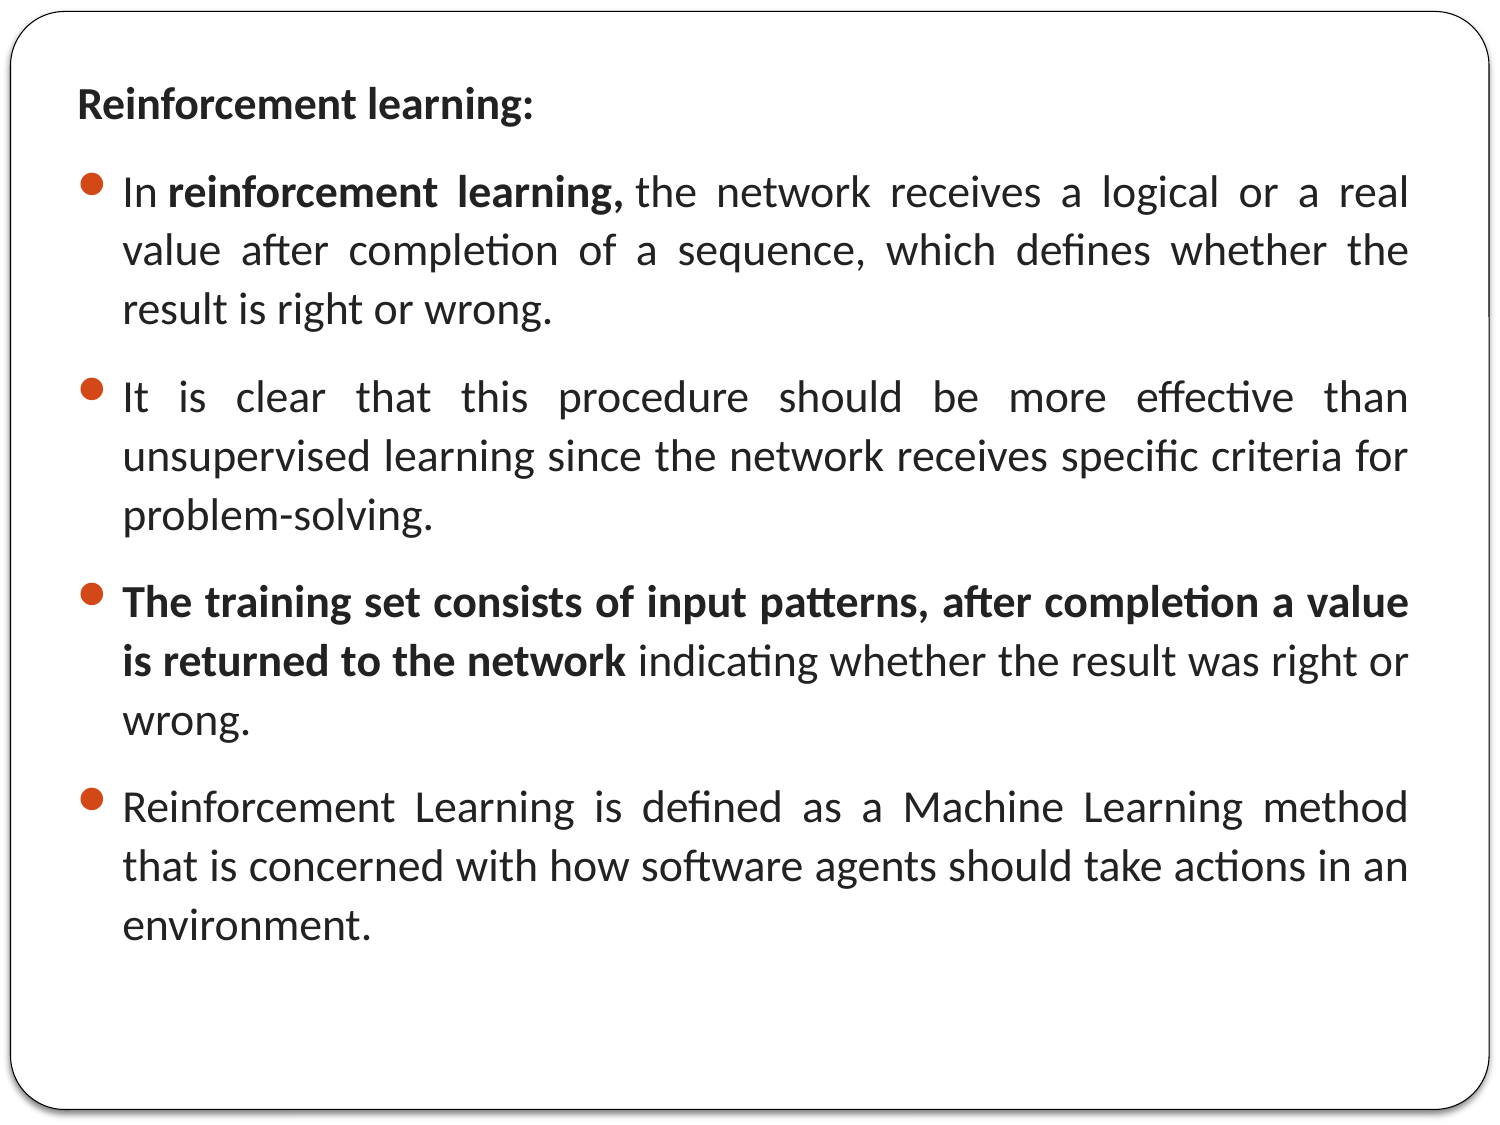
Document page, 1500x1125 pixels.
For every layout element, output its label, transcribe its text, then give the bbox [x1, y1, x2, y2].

list Reinforcement learning: In reinforcement learning, the network receives a logical or a real value after completion of a sequence, which defines whether the result is right or wrong. It is clear that this procedure should be more effective than unsupervised learning since the network receives specific criteria for problem-solving. The training set consists of input patterns, after completion a value is returned to the network indicating whether the result was right or wrong. Reinforcement Learning is defined as a Machine Learning method that is concerned with how software agents should take actions in an environment. [62, 62, 1425, 1088]
